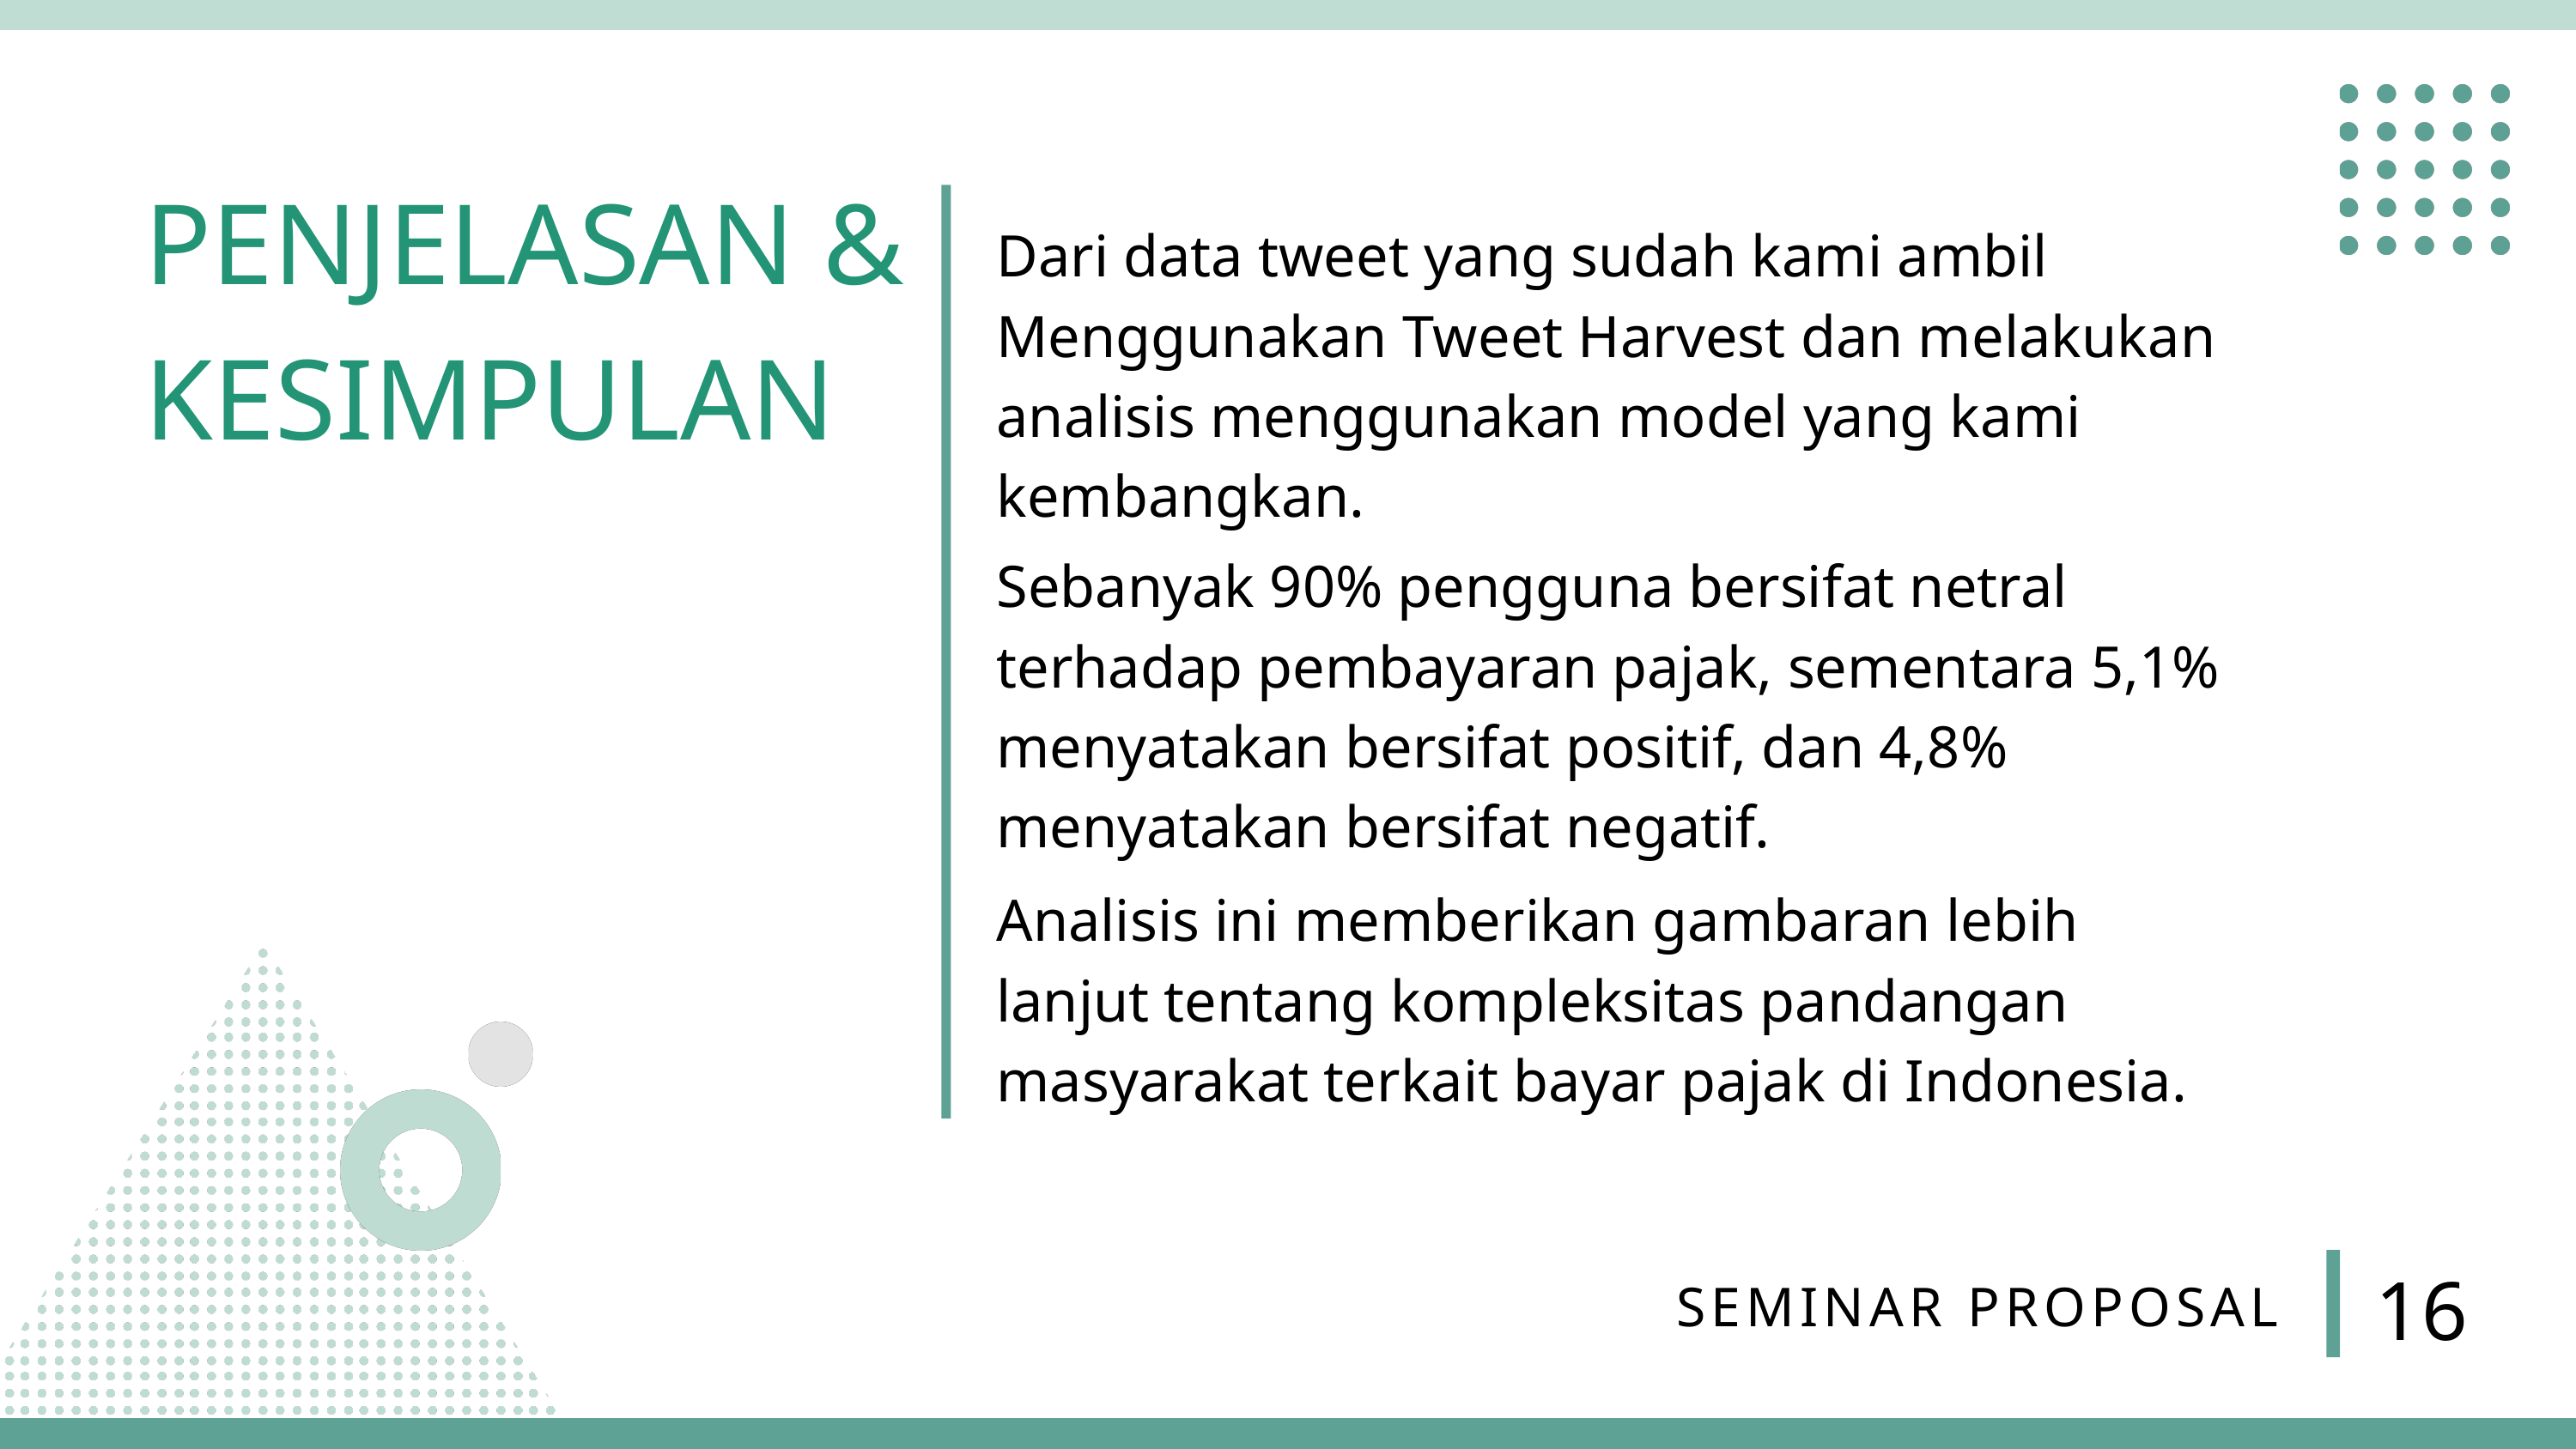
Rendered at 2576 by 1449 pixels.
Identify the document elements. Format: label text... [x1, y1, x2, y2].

text_box SEMINAR PROPOSAL [1609, 1262, 2280, 1337]
text_box PENJELASAN & KESIMPULAN [144, 151, 1005, 463]
text_box 16 [2333, 1244, 2468, 1357]
text_box [468, 1022, 533, 1087]
text_box [340, 1089, 501, 1251]
text_box [2339, 84, 2510, 255]
text_box Sebanyak 90% pengguna bersifat netral terhadap pembayaran pajak, sementara 5,1% menyatakan bersifat positif, dan 4,8% menyatakan bersifat negatif. [996, 538, 2224, 859]
text_box [0, 949, 572, 1418]
text_box Analisis ini memberikan gambaran lebih lanjut tentang kompleksitas pandangan masyarakat terkait bayar pajak di Indonesia. [996, 872, 2224, 1113]
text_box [0, 1418, 2576, 1449]
text_box Dari data tweet yang sudah kami ambil Menggunakan Tweet Harvest dan melakukan analisis menggunakan model yang kami kembangkan. [996, 208, 2280, 530]
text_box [0, 0, 2576, 31]
